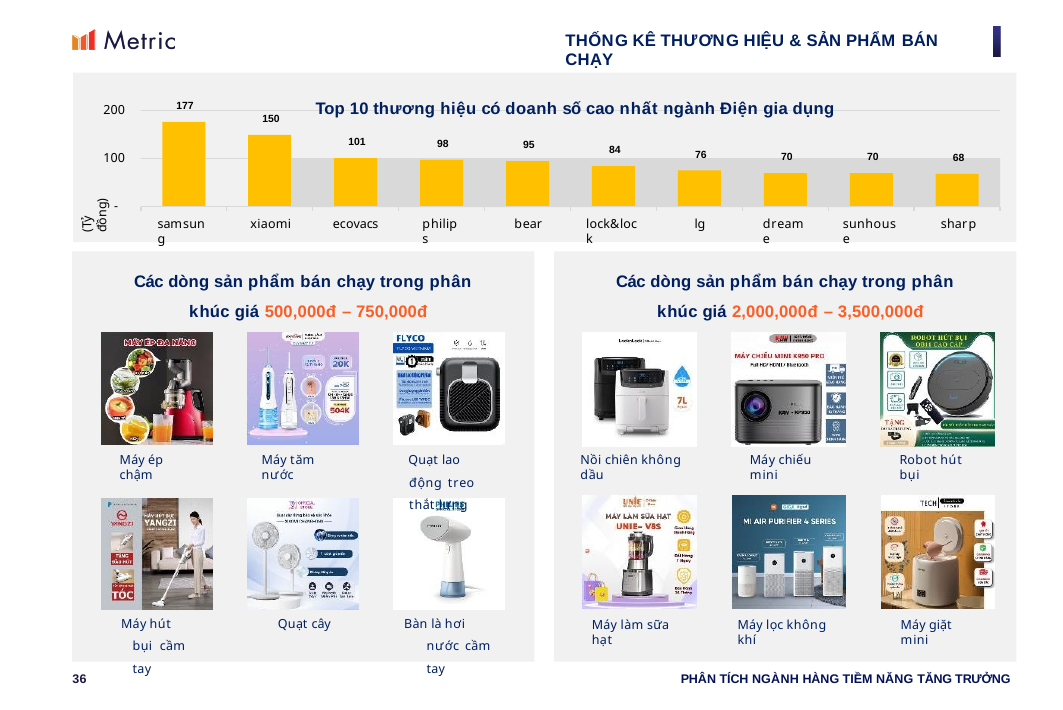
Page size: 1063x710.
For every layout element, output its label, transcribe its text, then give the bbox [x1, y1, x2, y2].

text_box Quạt cây [277, 619, 332, 631]
picture [992, 26, 1001, 57]
picture [72, 29, 175, 51]
text_box PHÂN TÍCH NGÀNH HÀNG TIỀM NĂNG TĂNG TRƯỞNG [678, 669, 1015, 687]
text_box Các dòng sản phẩm bán chạy trong phân khúc giá 2,000,000đ – 3,500,000đ [616, 258, 957, 321]
text_box Máy hút bụi cầm tay [121, 619, 193, 676]
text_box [72, 72, 1017, 243]
text_box Máy làm sữa hạt [591, 618, 690, 648]
text_box Máy giặt mini [900, 618, 981, 648]
text_box Bàn là hơi nước cầm tay [404, 619, 497, 676]
text_box [72, 251, 535, 662]
text_box [554, 251, 1017, 662]
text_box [582, 332, 996, 610]
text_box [100, 332, 505, 611]
text_box Các dòng sản phẩm bán chạy trong phân khúc giá 500,000đ – 750,000đ [134, 258, 475, 321]
text_box Máy lọc không khí [737, 618, 844, 648]
text_box THỐNG KÊ THƯƠNG HIỆU & SẢN PHẨM BÁN CHẠY Top 10 thương hiệu có doanh số cao nhất ngành Điện gia dụng [315, 27, 981, 71]
text_box 36 [70, 669, 89, 687]
